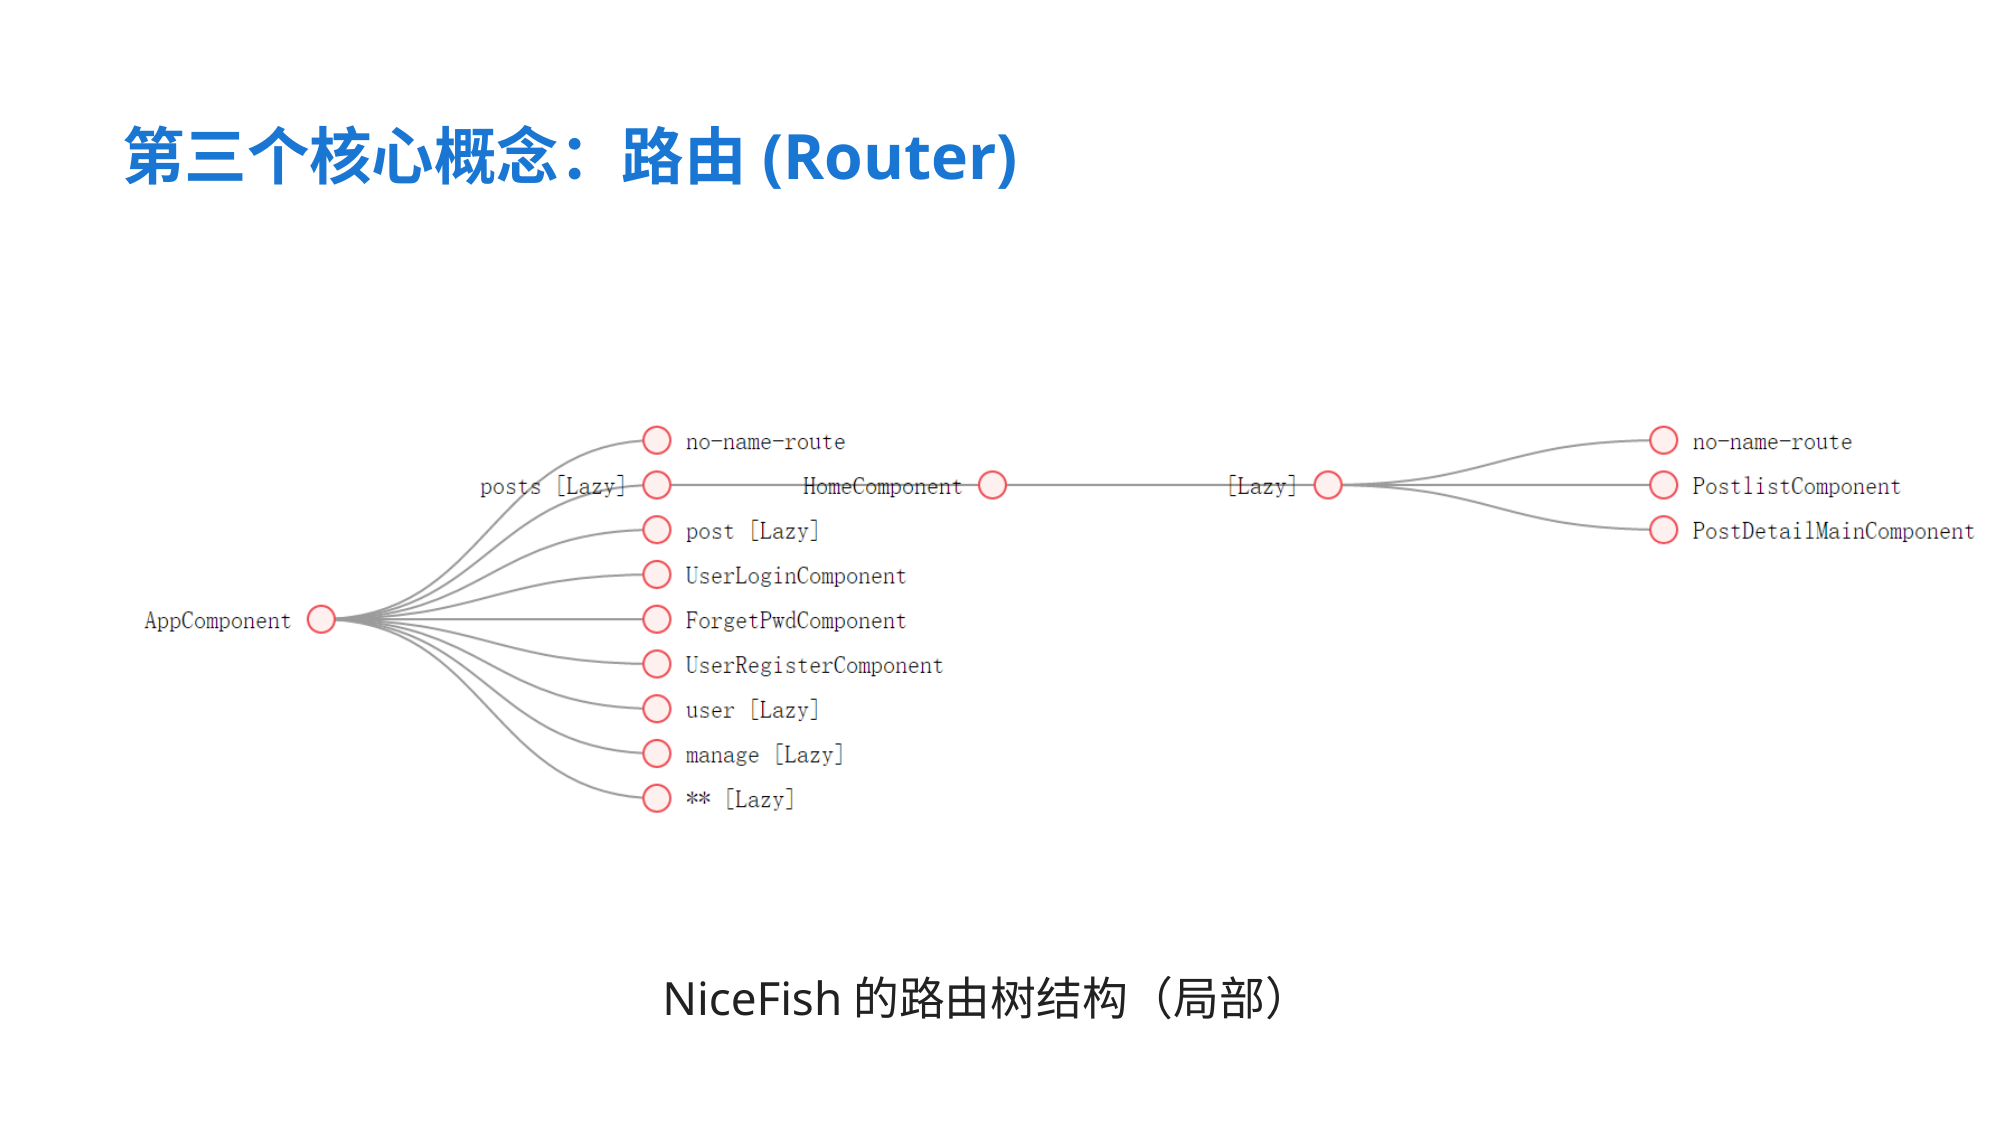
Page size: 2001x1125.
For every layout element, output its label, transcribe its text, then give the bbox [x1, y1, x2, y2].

text_box 第三个核心概念：路由(Router) [102, 22, 1872, 213]
picture [120, 400, 1986, 853]
text_box NiceFish的路由树结构（局部） [326, 941, 1648, 1050]
